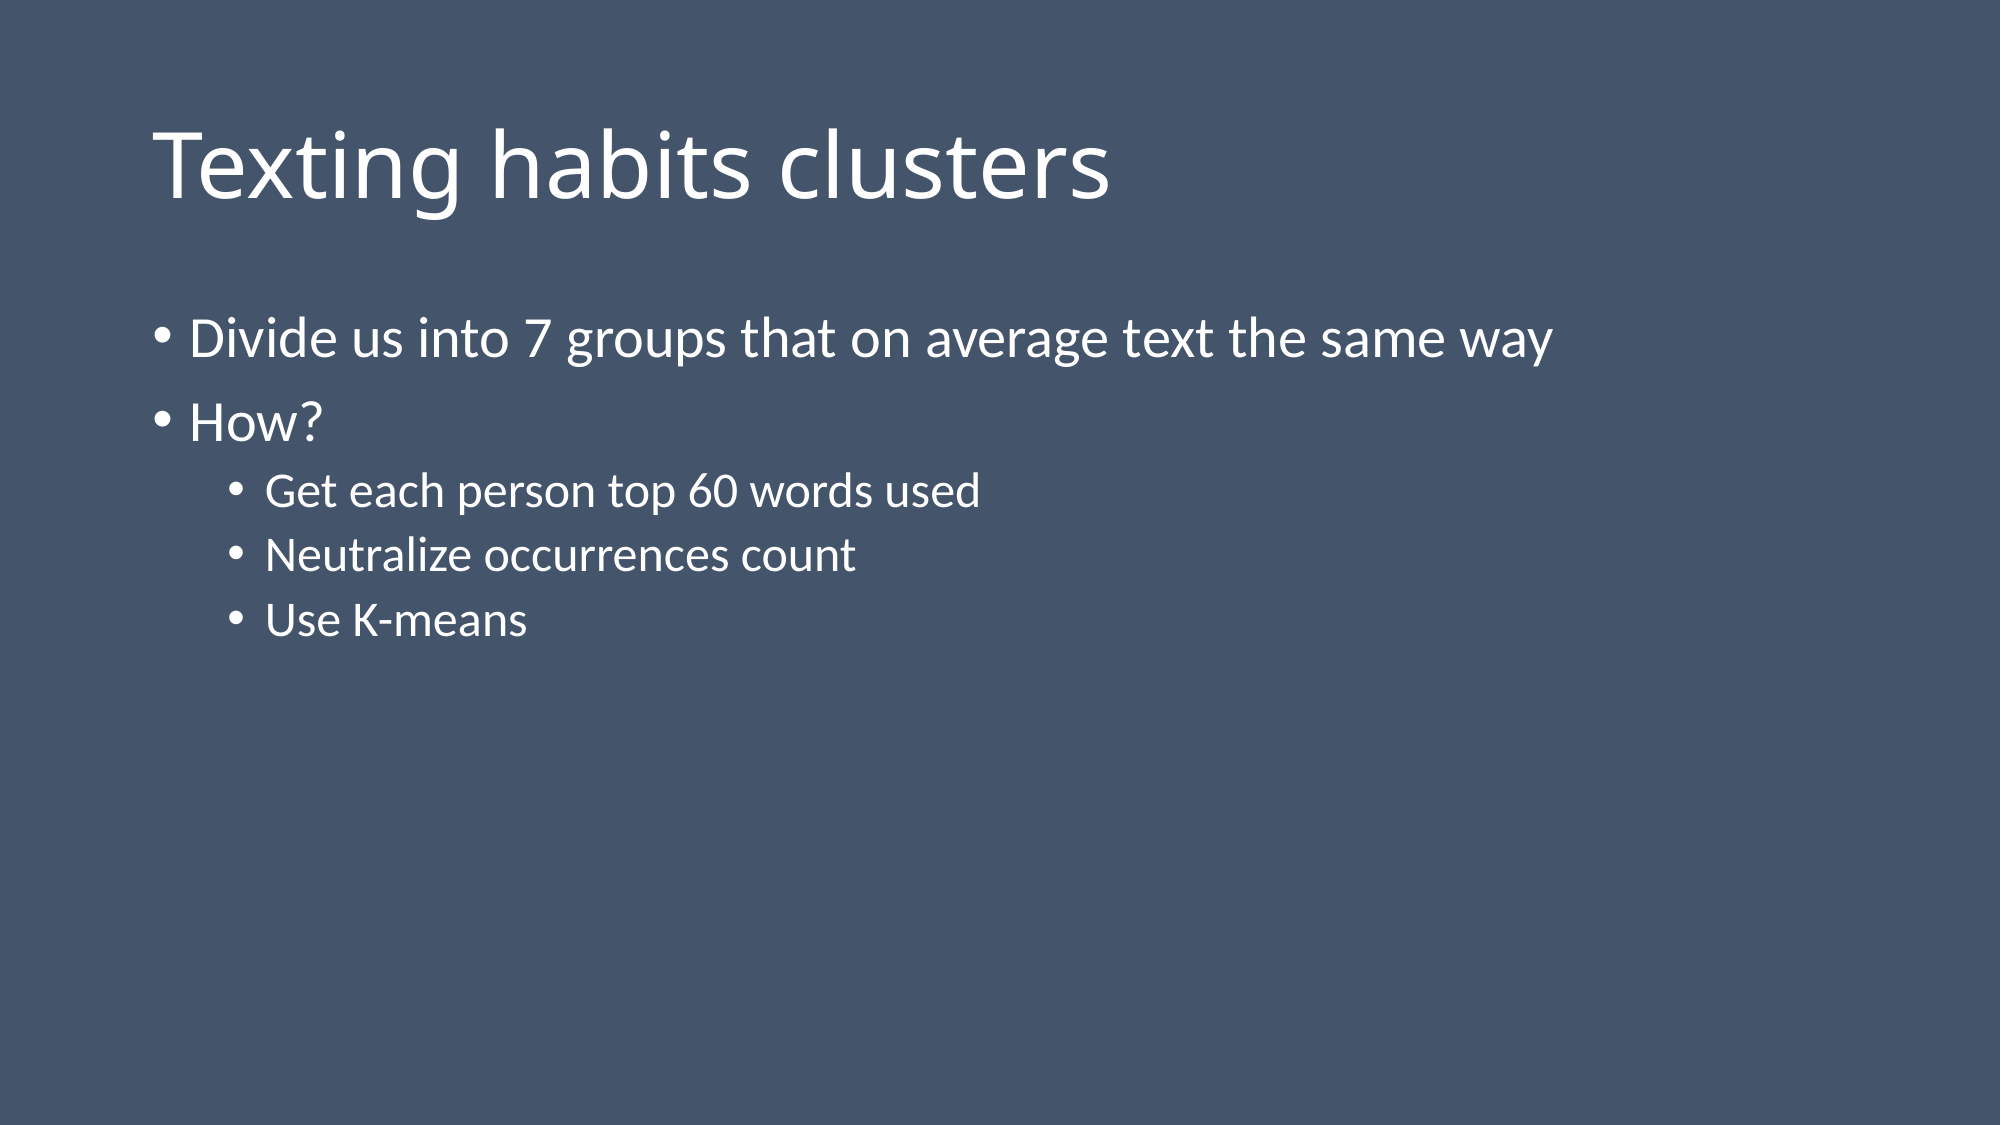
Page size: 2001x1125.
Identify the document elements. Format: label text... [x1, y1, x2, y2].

list Divide us into 7 groups that on average text the same way How? Get each person top 60 words used Neutralize occurrences count Use K-means [137, 299, 1863, 1014]
title Texting habits clusters [137, 59, 1863, 278]
